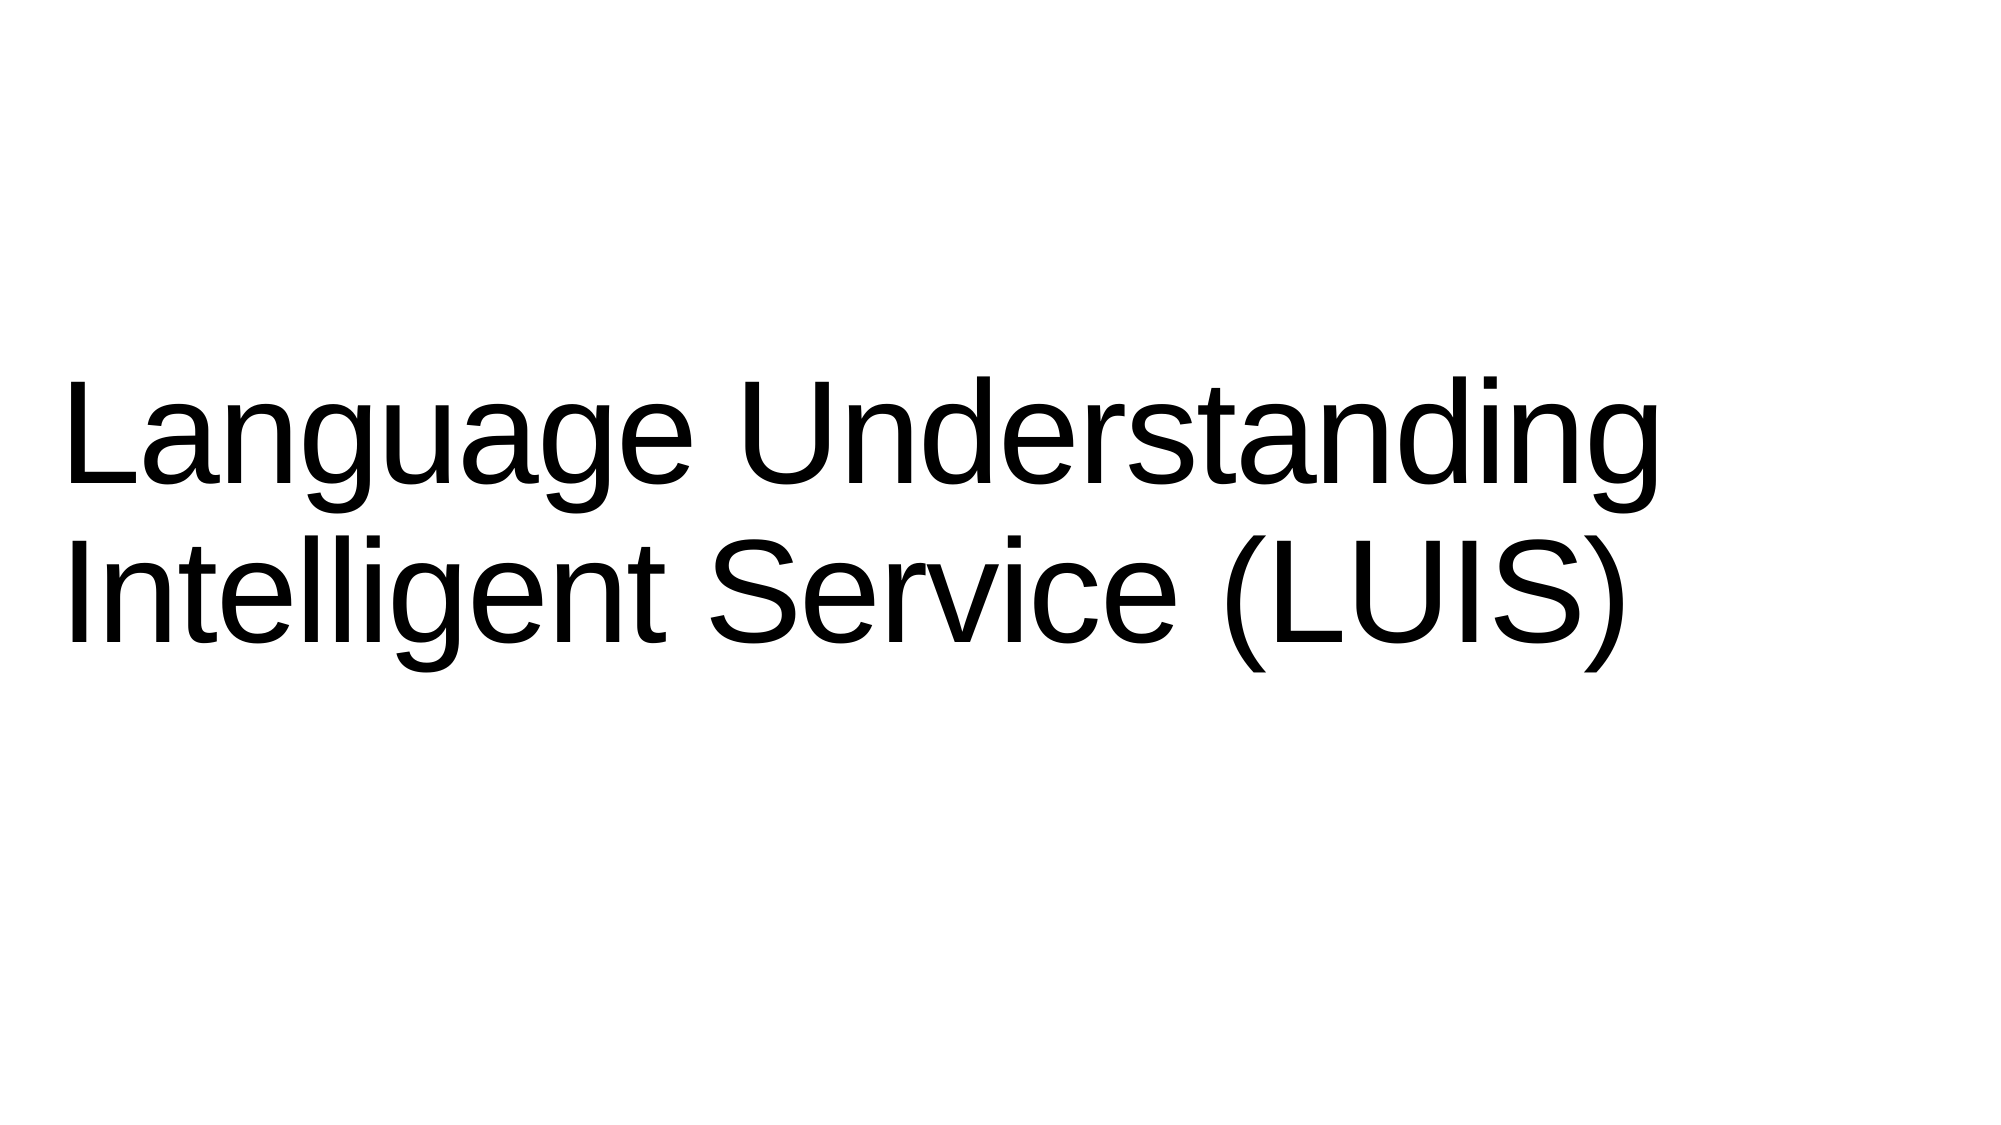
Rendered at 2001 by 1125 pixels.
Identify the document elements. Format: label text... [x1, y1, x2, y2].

title Language Understanding Intelligent Service (LUIS) [44, 341, 1956, 532]
